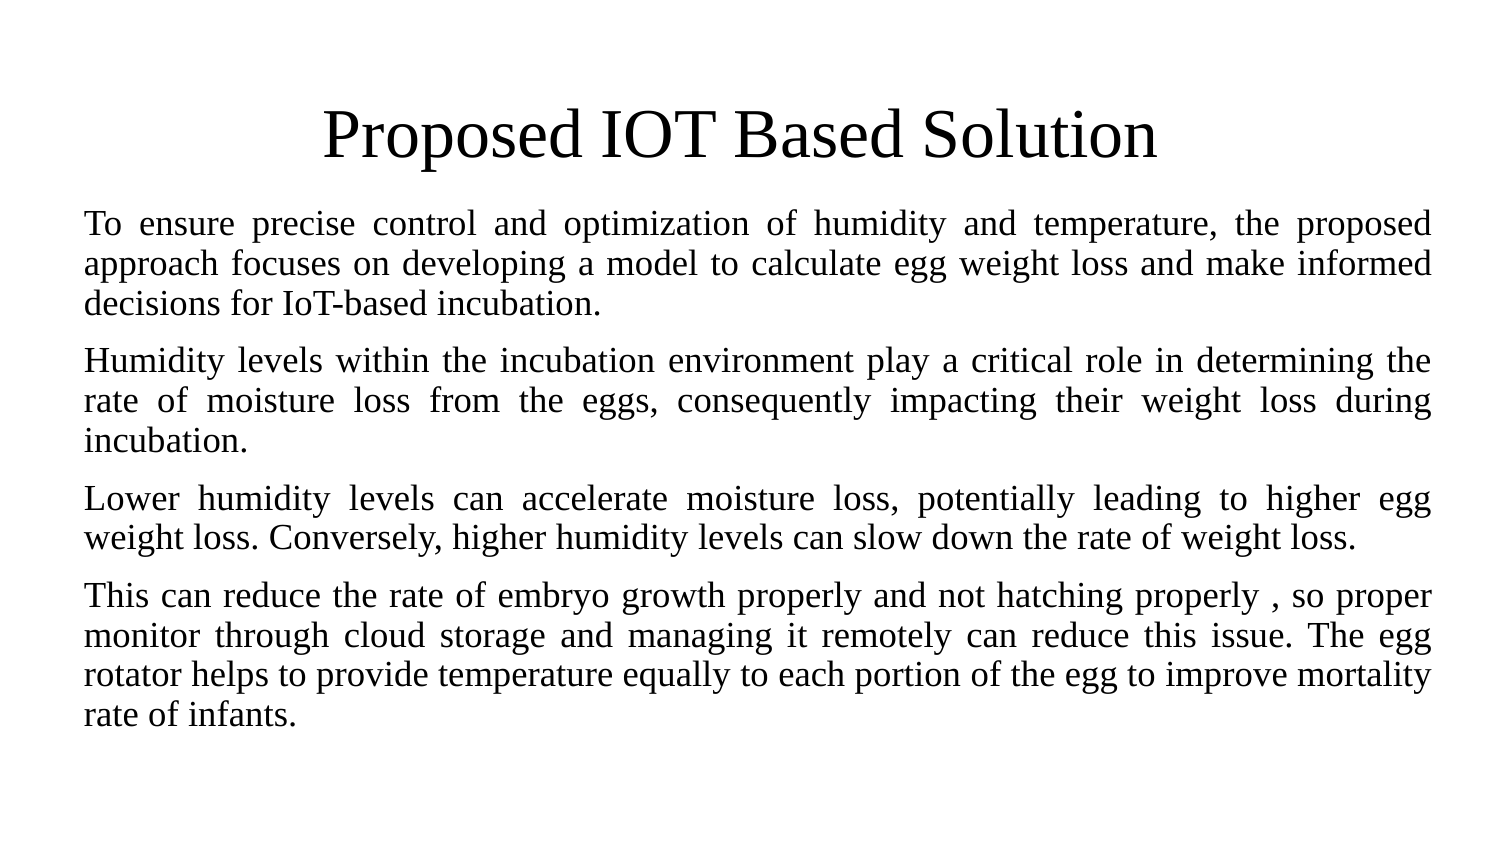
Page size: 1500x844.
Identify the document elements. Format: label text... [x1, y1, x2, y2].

title Proposed IOT Based Solution [51, 72, 1449, 167]
list To ensure precise control and optimization of humidity and temperature, the proposed approach focuses on developing a model to calculate egg weight loss and make informed decisions for IoT-based incubation. Humidity levels within the incubation environment play a critical role in determining the rate of moisture loss from the eggs, consequently impacting their weight loss during incubation. Lower humidity levels can accelerate moisture loss, potentially leading to higher egg weight loss. Conversely, higher humidity levels can slow down the rate of weight loss. This can reduce the rate of embryo growth properly and not hatching properly , so proper monitor through cloud storage and managing it remotely can reduce this issue. The egg rotator helps to provide temperature equally to each portion of the egg to improve mortality rate of infants. [51, 189, 1449, 750]
